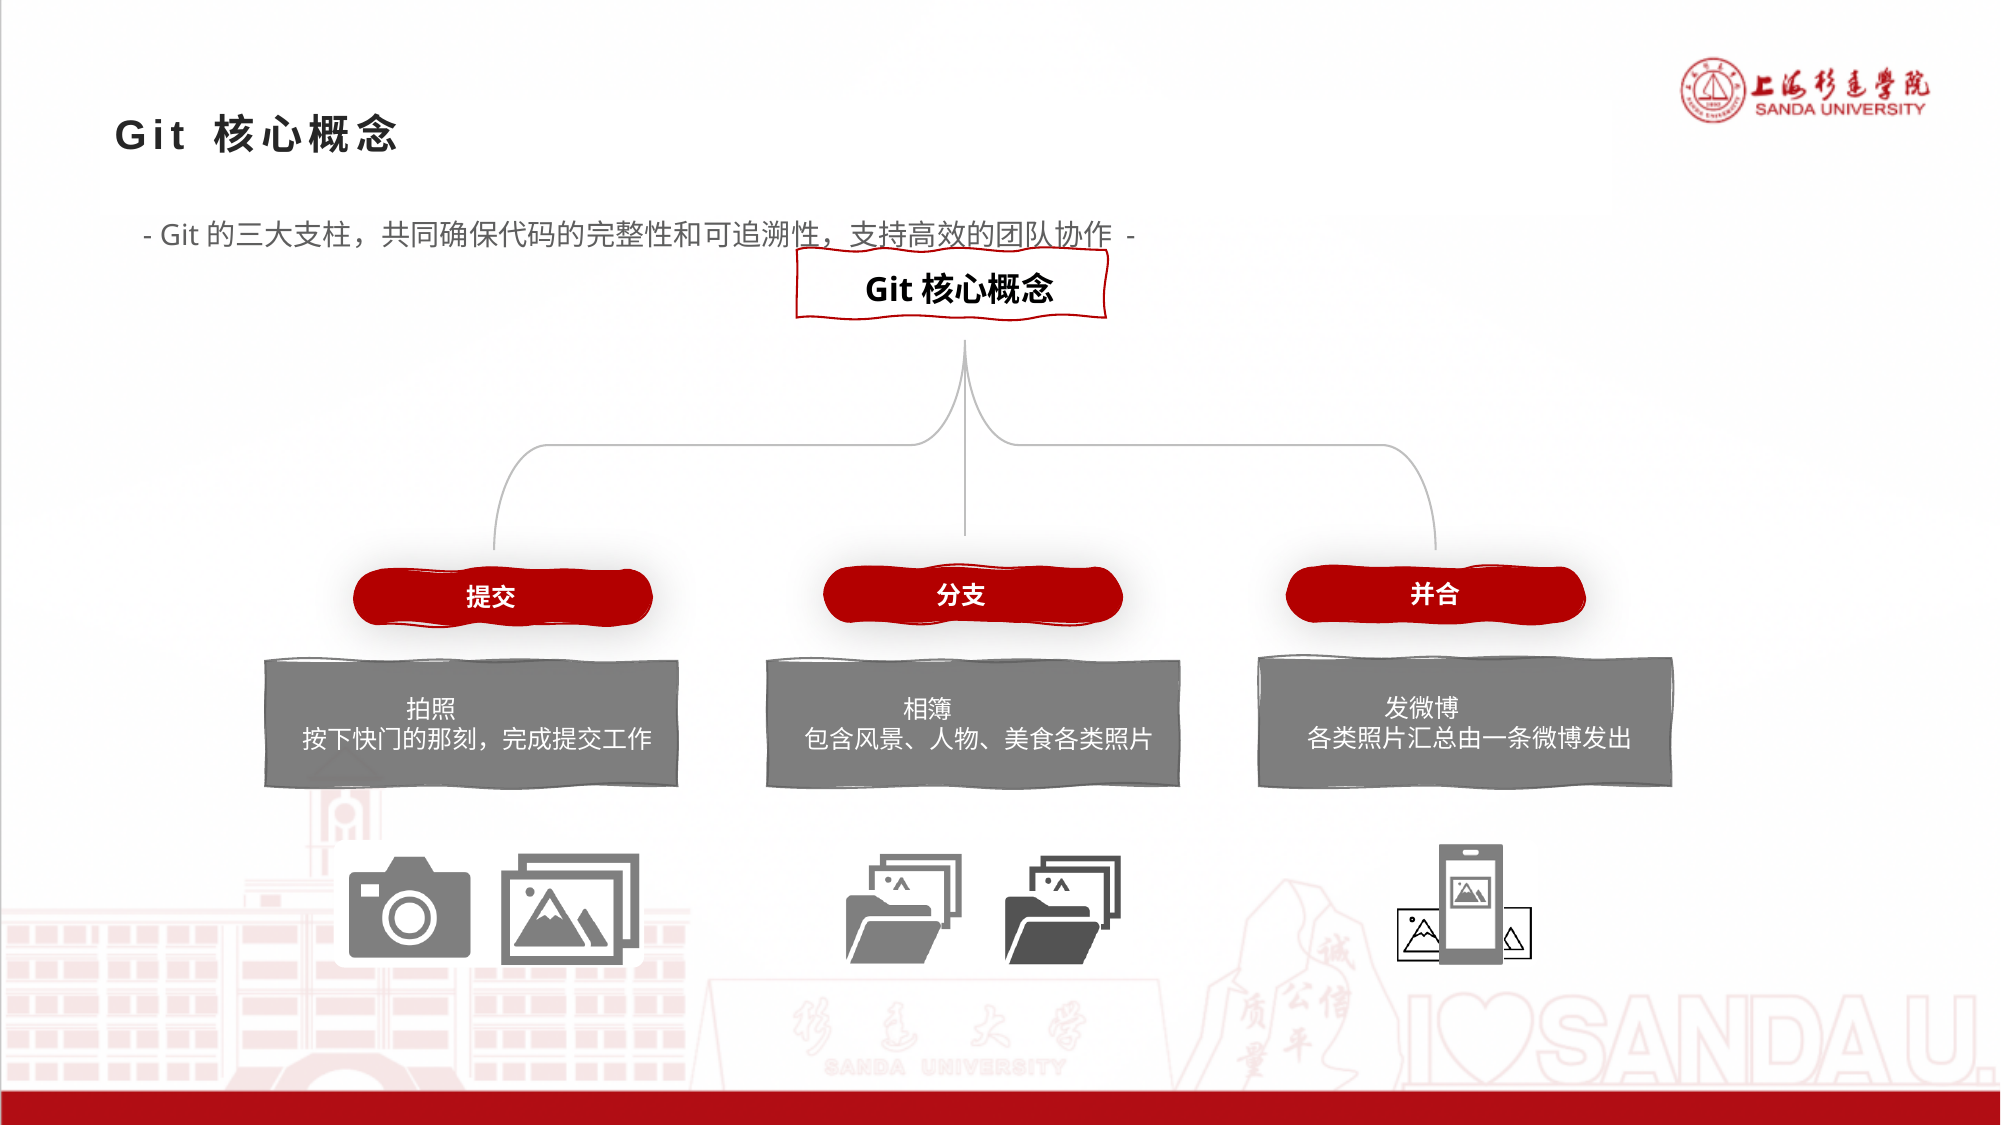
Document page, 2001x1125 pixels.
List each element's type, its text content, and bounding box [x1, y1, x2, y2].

title Git 核心概念 [99, 99, 1612, 216]
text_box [494, 339, 1436, 551]
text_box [1286, 567, 1585, 622]
text_box 发微博 各类照片汇总由一条微博发出 [1257, 655, 1674, 789]
picture [1389, 839, 1539, 968]
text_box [354, 569, 653, 624]
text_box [824, 567, 1122, 622]
text_box 相簿 包含风景、人物、美食各类照片 [765, 658, 1181, 789]
text_box 拍照 按下快门的那刻，完成提交工作 [264, 658, 679, 789]
text_box - Git的三大支柱，共同确保代码的完整性和可追溯性，支持高效的团队协作 - [128, 191, 1151, 259]
picture [333, 839, 645, 968]
picture [834, 839, 1134, 968]
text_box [796, 249, 1106, 318]
